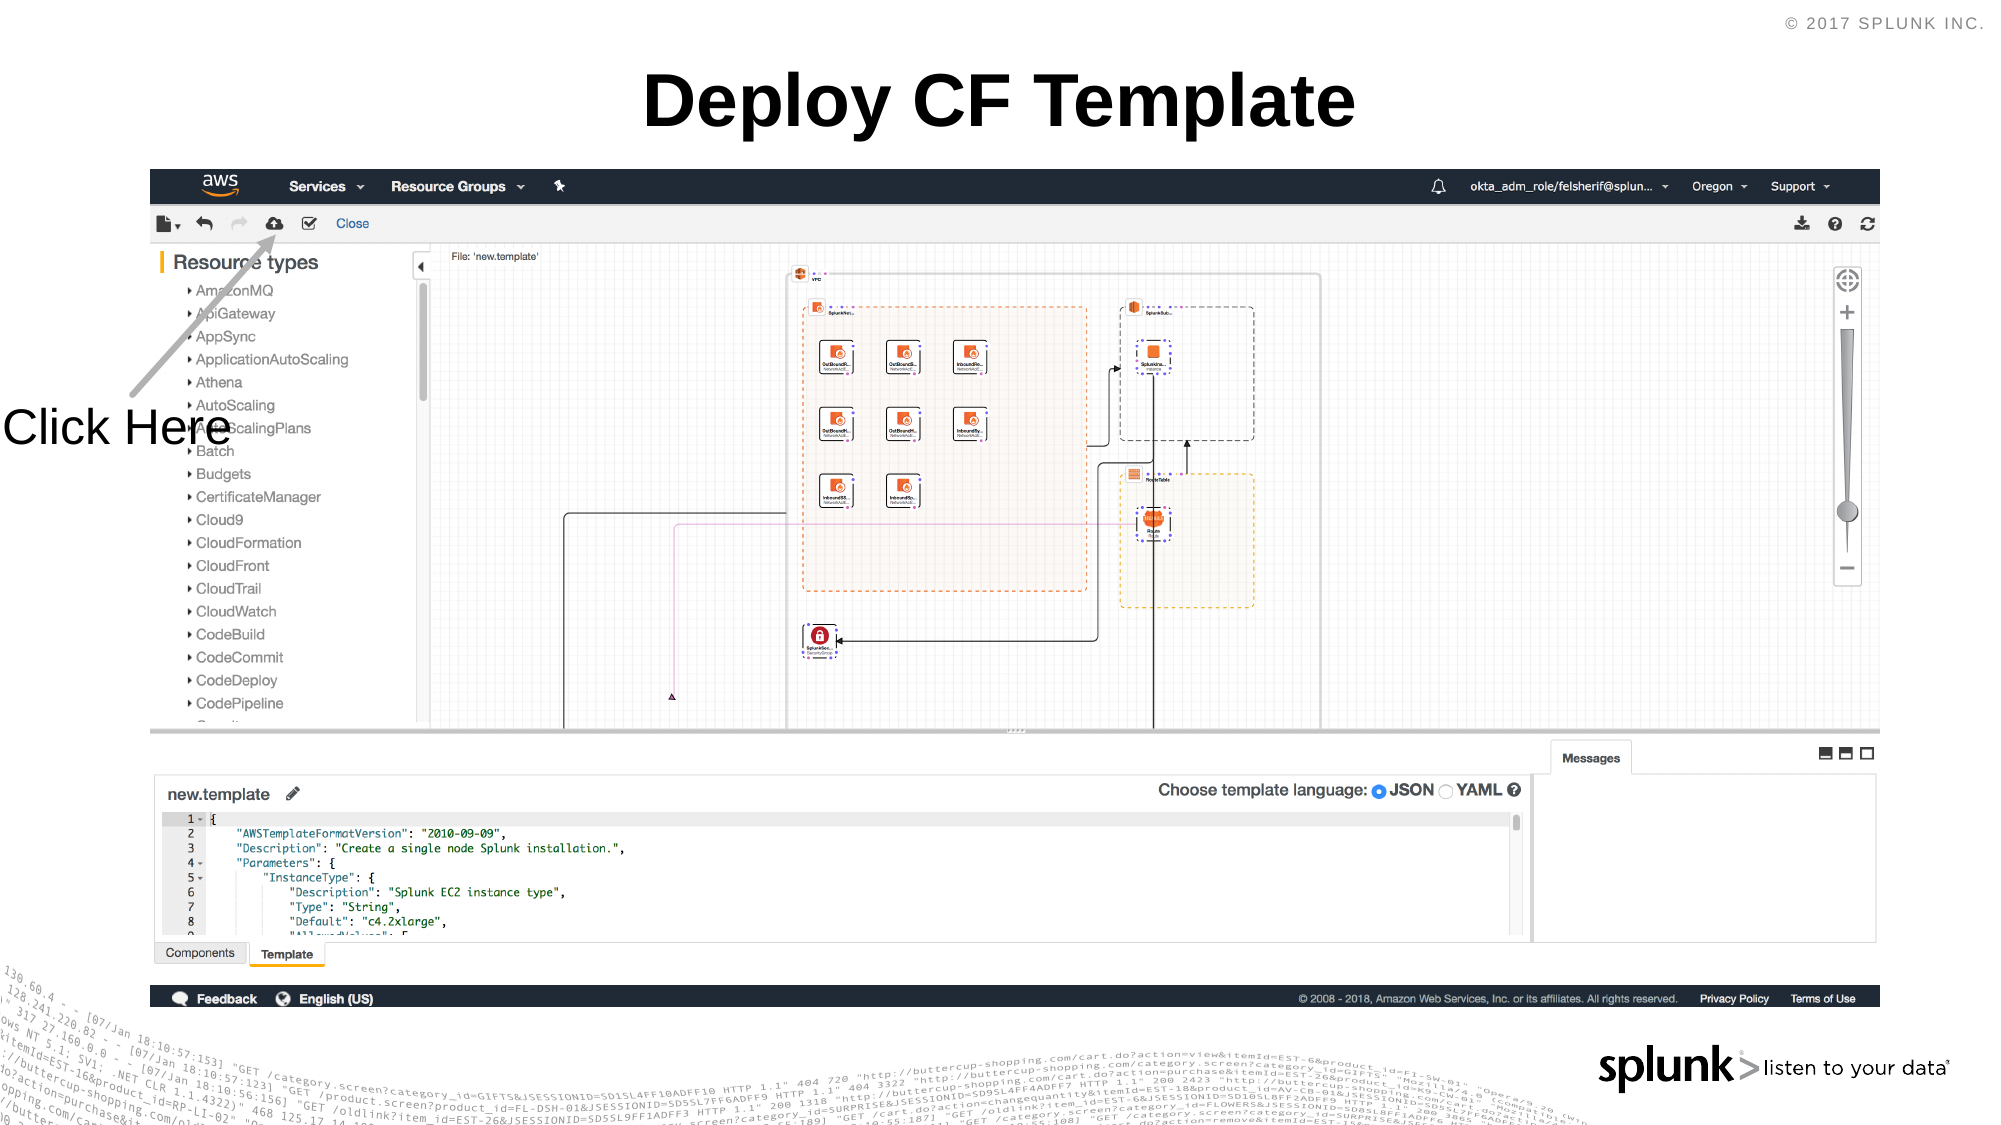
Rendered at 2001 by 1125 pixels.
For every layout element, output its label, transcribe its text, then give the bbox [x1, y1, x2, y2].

picture [0, 0, 2000, 1125]
title Deploy CF Template [74, 50, 1926, 124]
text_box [132, 234, 276, 395]
text_box Click Here [2, 394, 149, 455]
